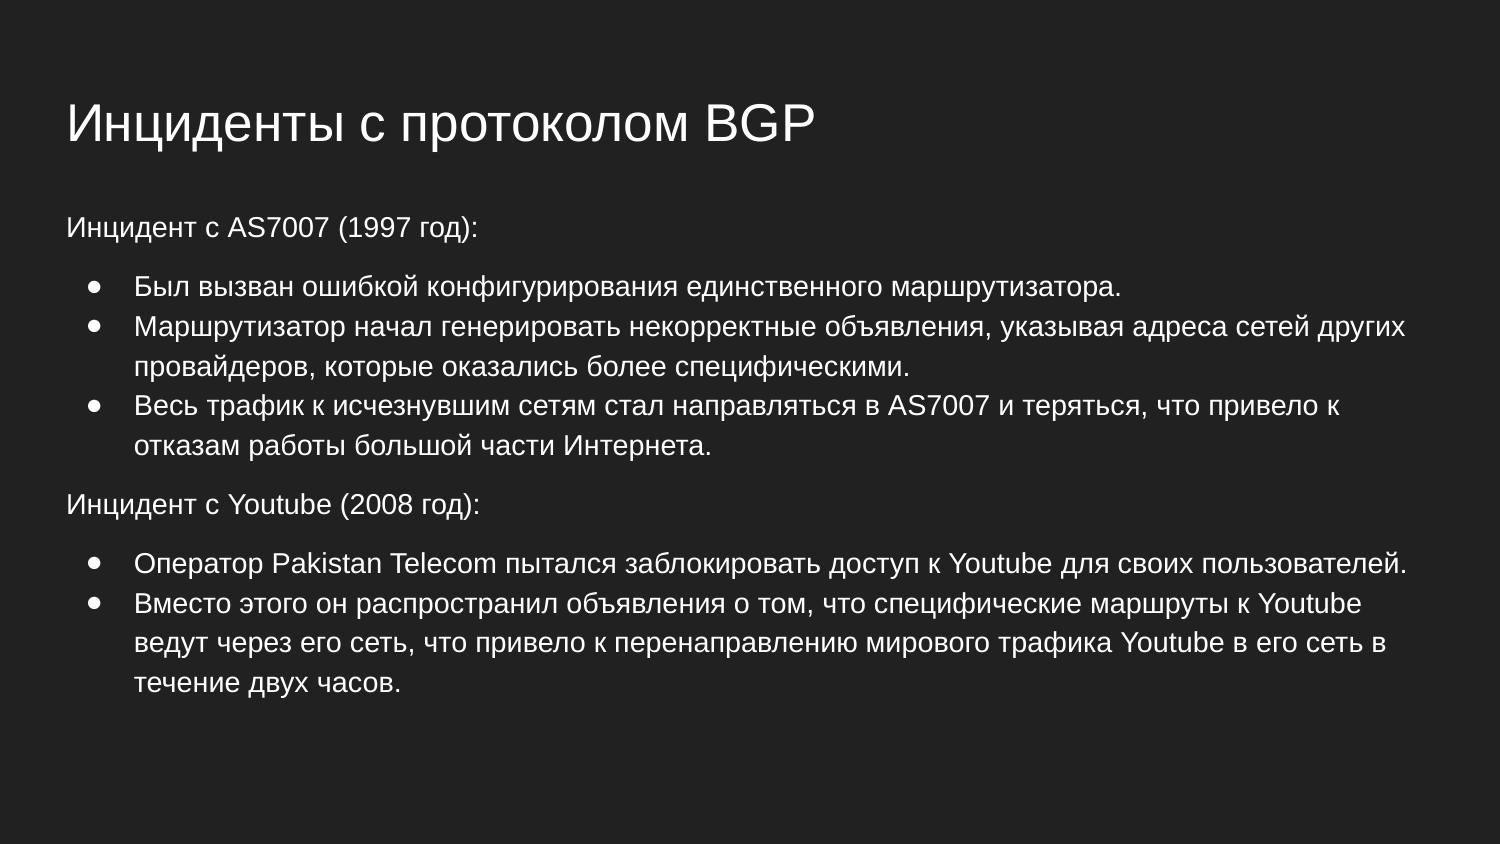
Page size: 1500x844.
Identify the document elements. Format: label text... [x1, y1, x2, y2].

list Инцидент с AS7007 (1997 год): Был вызван ошибкой конфигурирования единственного маршрутизатора. Маршрутизатор начал генерировать некорректные объявления, указывая адреса сетей других провайдеров, которые оказались более специфическими. Весь трафик к исчезнувшим сетям стал направляться в AS7007 и теряться, что привело к отказам работы большой части Интернета. Инцидент с Youtube (2008 год): Оператор Pakistan Telecom пытался заблокировать доступ к Youtube для своих пользователей. Вместо этого он распространил объявления о том, что специфические маршруты к Youtube ведут через его сеть, что привело к перенаправлению мирового трафика Youtube в его сеть в течение двух часов. [51, 189, 1449, 750]
title Инциденты с протоколом BGP [51, 72, 1449, 167]
